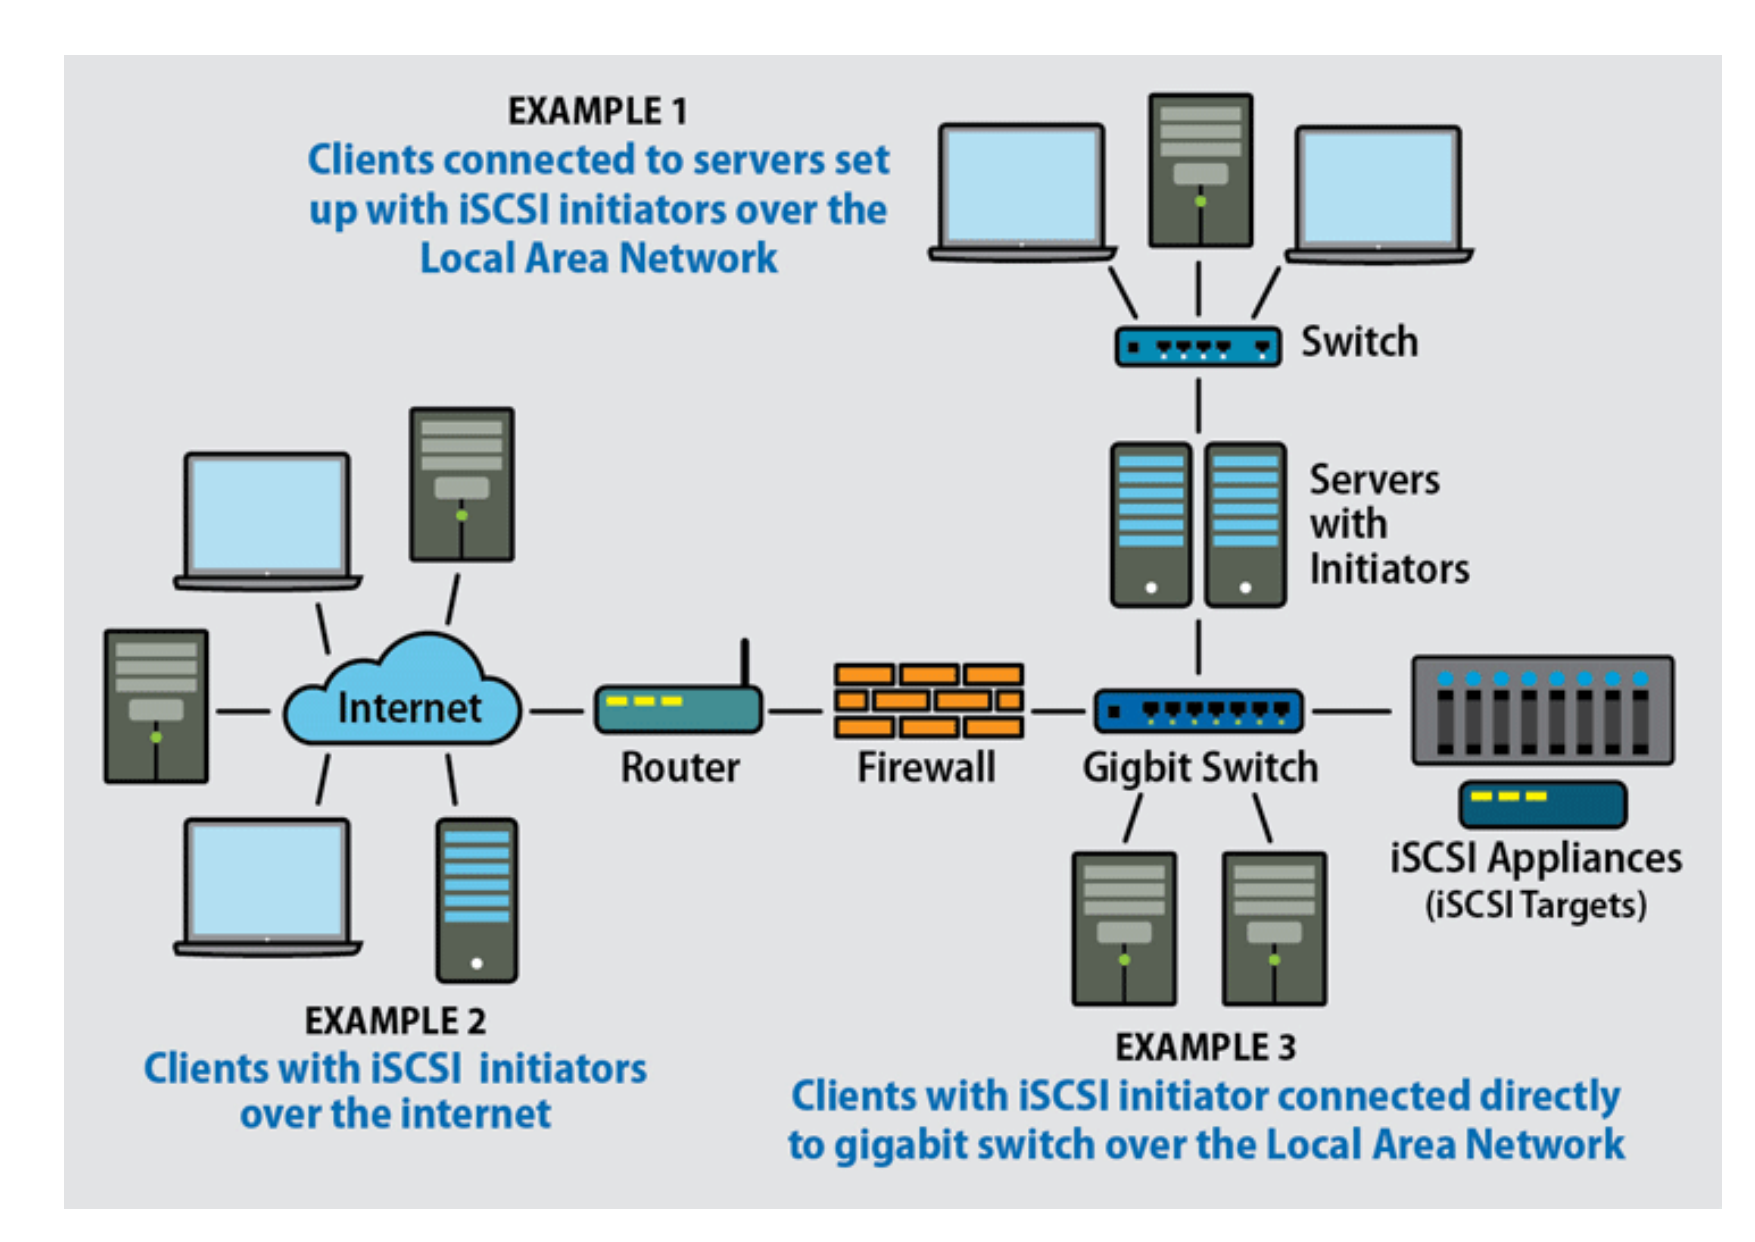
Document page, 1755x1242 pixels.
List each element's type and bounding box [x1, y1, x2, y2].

picture [64, 55, 1722, 1209]
